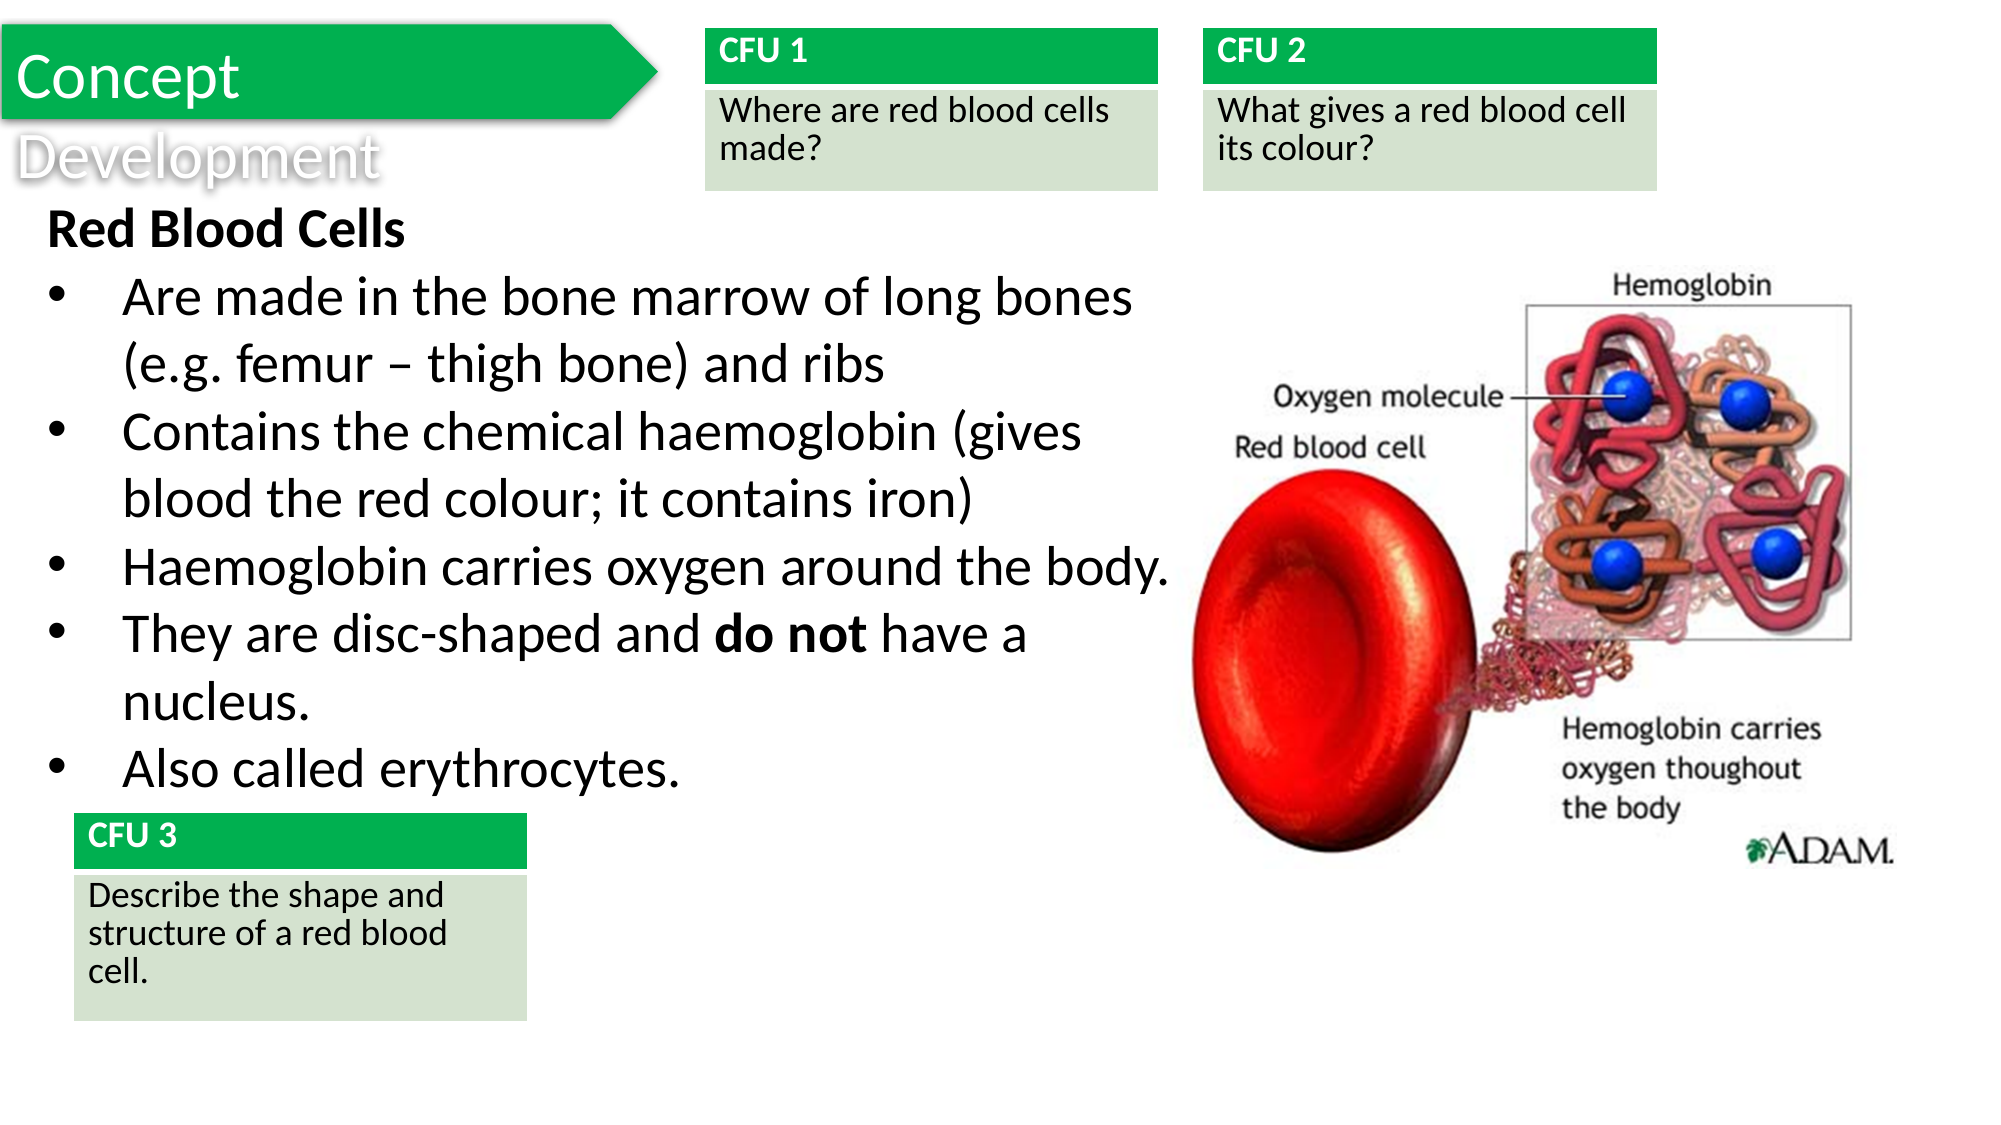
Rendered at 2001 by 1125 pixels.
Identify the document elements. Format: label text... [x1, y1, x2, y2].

text_box Concept Development [1, 24, 658, 119]
table_header CFU 2 [1203, 28, 1657, 84]
text_box Red Blood Cells Are made in the bone marrow of long bones (e.g. femur – thigh bone) and ribs Contains the chemical haemoglobin (gives blood the red colour; it contains iron) Haemoglobin carries oxygen around the body. They are disc-shaped and do not have a nucleus. Also called erythrocytes. [33, 184, 1220, 874]
table_header CFU 3 [74, 813, 527, 869]
table_header CFU 1 [705, 28, 1158, 84]
picture [1143, 265, 1897, 869]
table_cell What gives a red blood cell its colour? [1203, 90, 1657, 191]
table_cell Where are red blood cells made? [705, 90, 1158, 191]
table_cell Describe the shape and structure of a red blood cell. [74, 875, 527, 1021]
